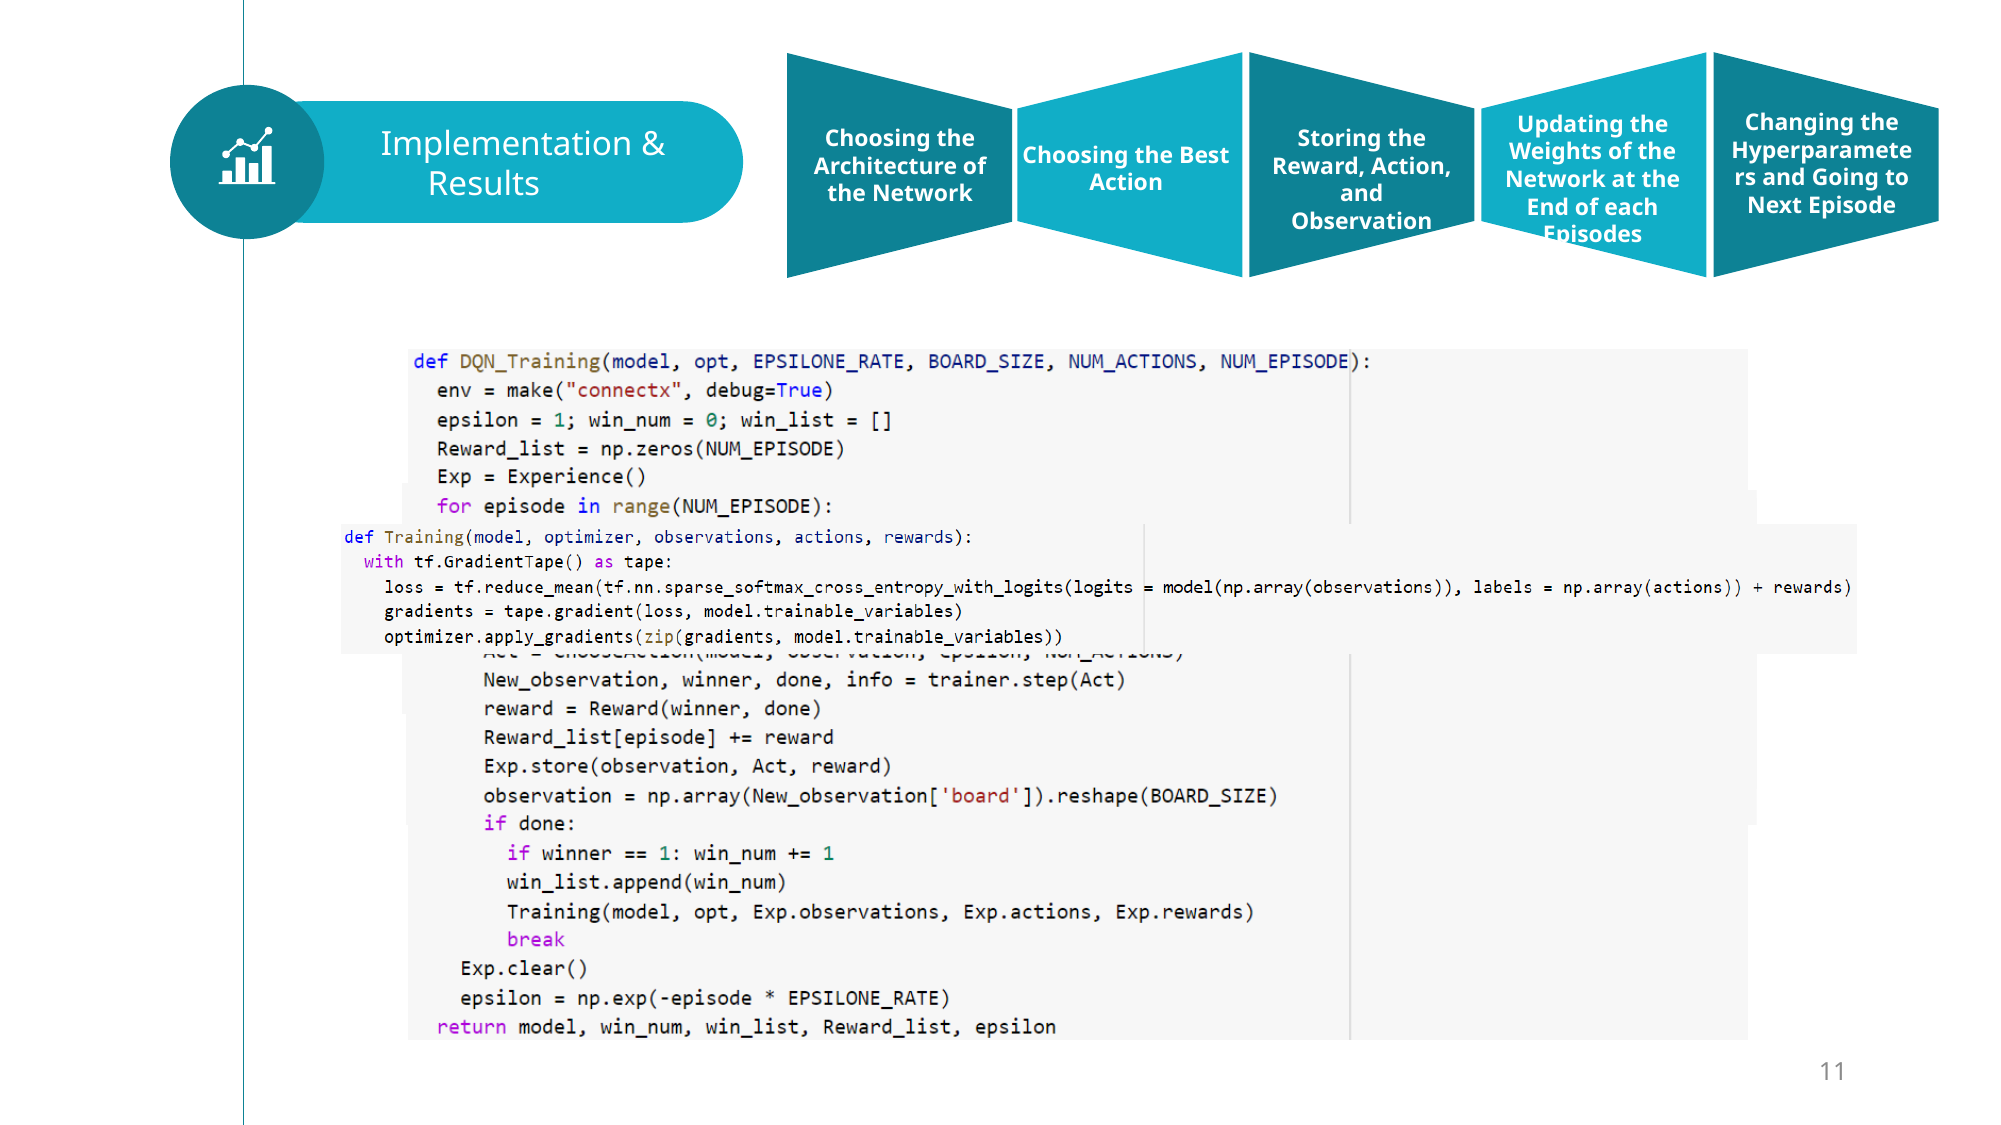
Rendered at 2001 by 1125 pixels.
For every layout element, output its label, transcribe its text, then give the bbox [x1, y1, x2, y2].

picture [341, 349, 1857, 1040]
text_box [1712, 50, 1940, 279]
text_box Storing the Reward, Action, and Observation [1266, 123, 1458, 234]
text_box Choosing the Architecture of the Network [806, 123, 994, 207]
text_box Updating the Weights of the Network at the End of each Episodes [1496, 109, 1689, 247]
text_box [1016, 50, 1244, 140]
text_box Choosing the Best Action [1006, 140, 1246, 196]
text_box Implementation & Results [296, 100, 745, 224]
text_box [1480, 50, 1708, 279]
text_box [1248, 50, 1476, 279]
text_box Changing the Hyperparameters and Going to Next Episode [1726, 107, 1918, 218]
text_box [1016, 196, 1244, 279]
text_box [168, 83, 243, 241]
text_box [786, 51, 1014, 280]
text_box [218, 126, 276, 184]
slide_number 11 [1412, 1042, 1863, 1103]
text_box [244, 83, 326, 241]
